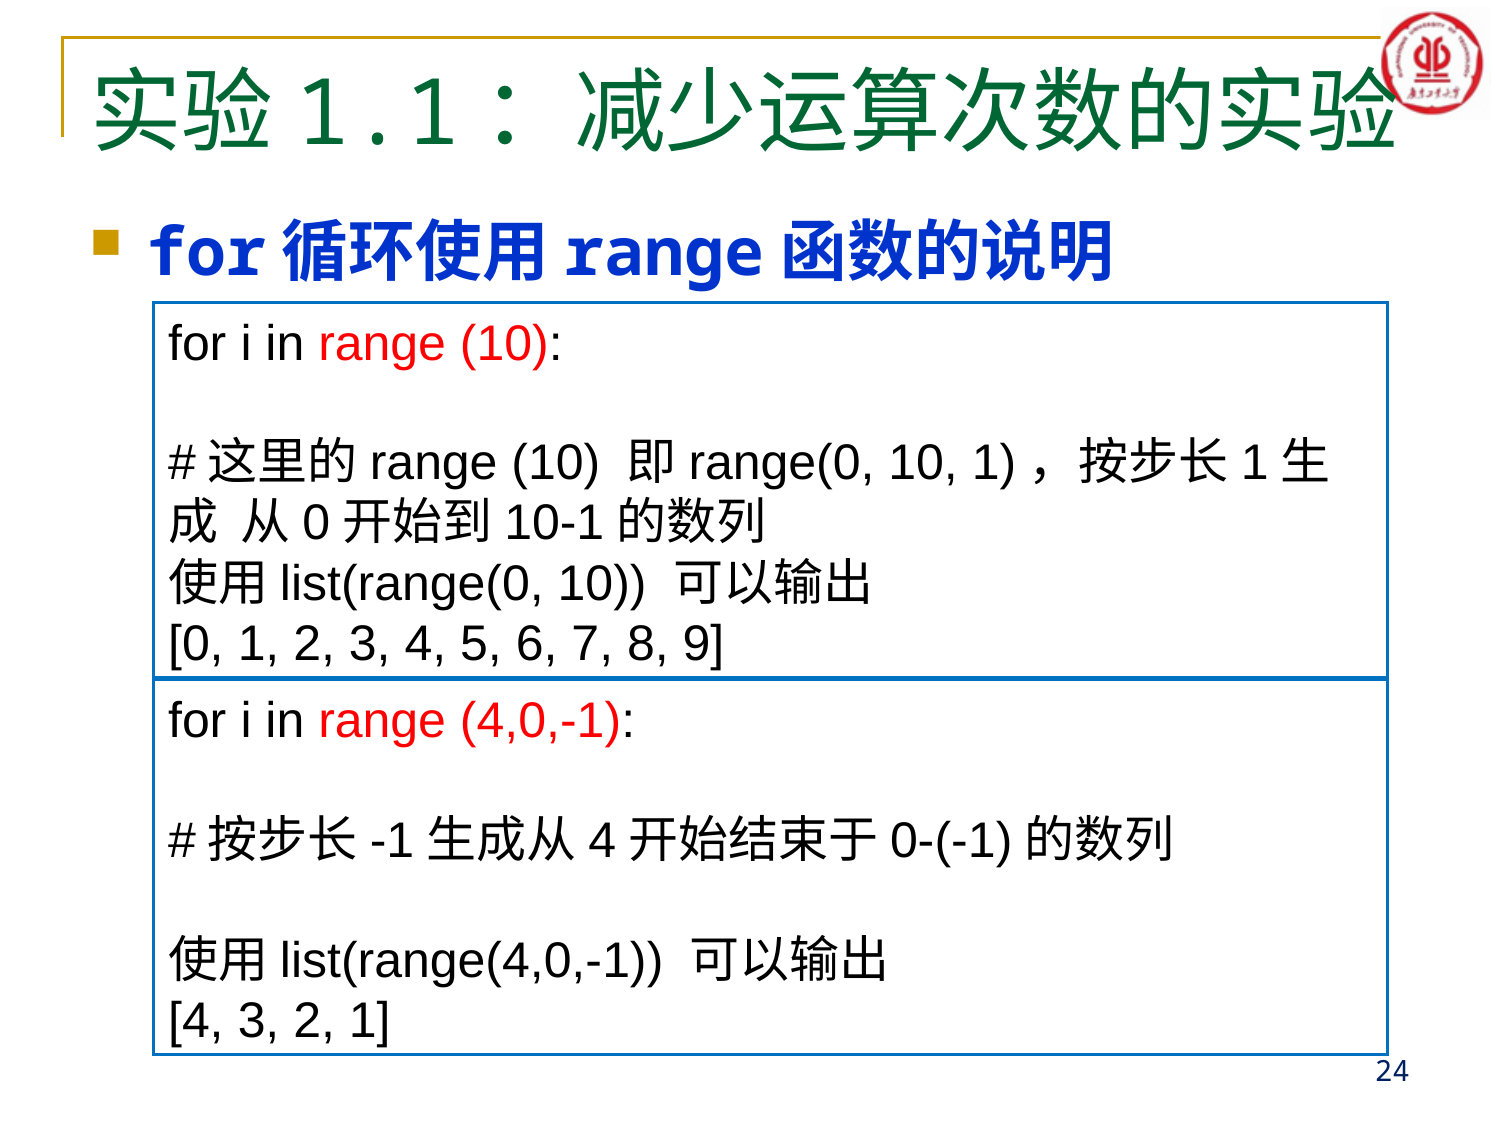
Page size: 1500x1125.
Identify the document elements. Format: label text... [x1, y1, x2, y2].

text_box for i in range (4,0,-1): #按步长-1生成从4开始结束于0-(-1)的数列 使用list(range(4,0,-1)) 可以输出 [4, 3, 2, 1] [153, 679, 1388, 1055]
picture [1380, 7, 1491, 120]
title 实验1.1：减少运算次数的实验 [75, 45, 1425, 160]
slide_number 24 [1074, 1024, 1425, 1100]
text_box for循环使用range函数的说明 [74, 160, 1500, 325]
text_box for i in range (10): #这里的range (10) 即range(0, 10, 1)，按步长1生成 从0开始到10-1的数列 使用list(range(0, 10)) 可以输出 [0, 1, 2, 3, 4, 5, 6, 7, 8, 9] [153, 302, 1388, 678]
